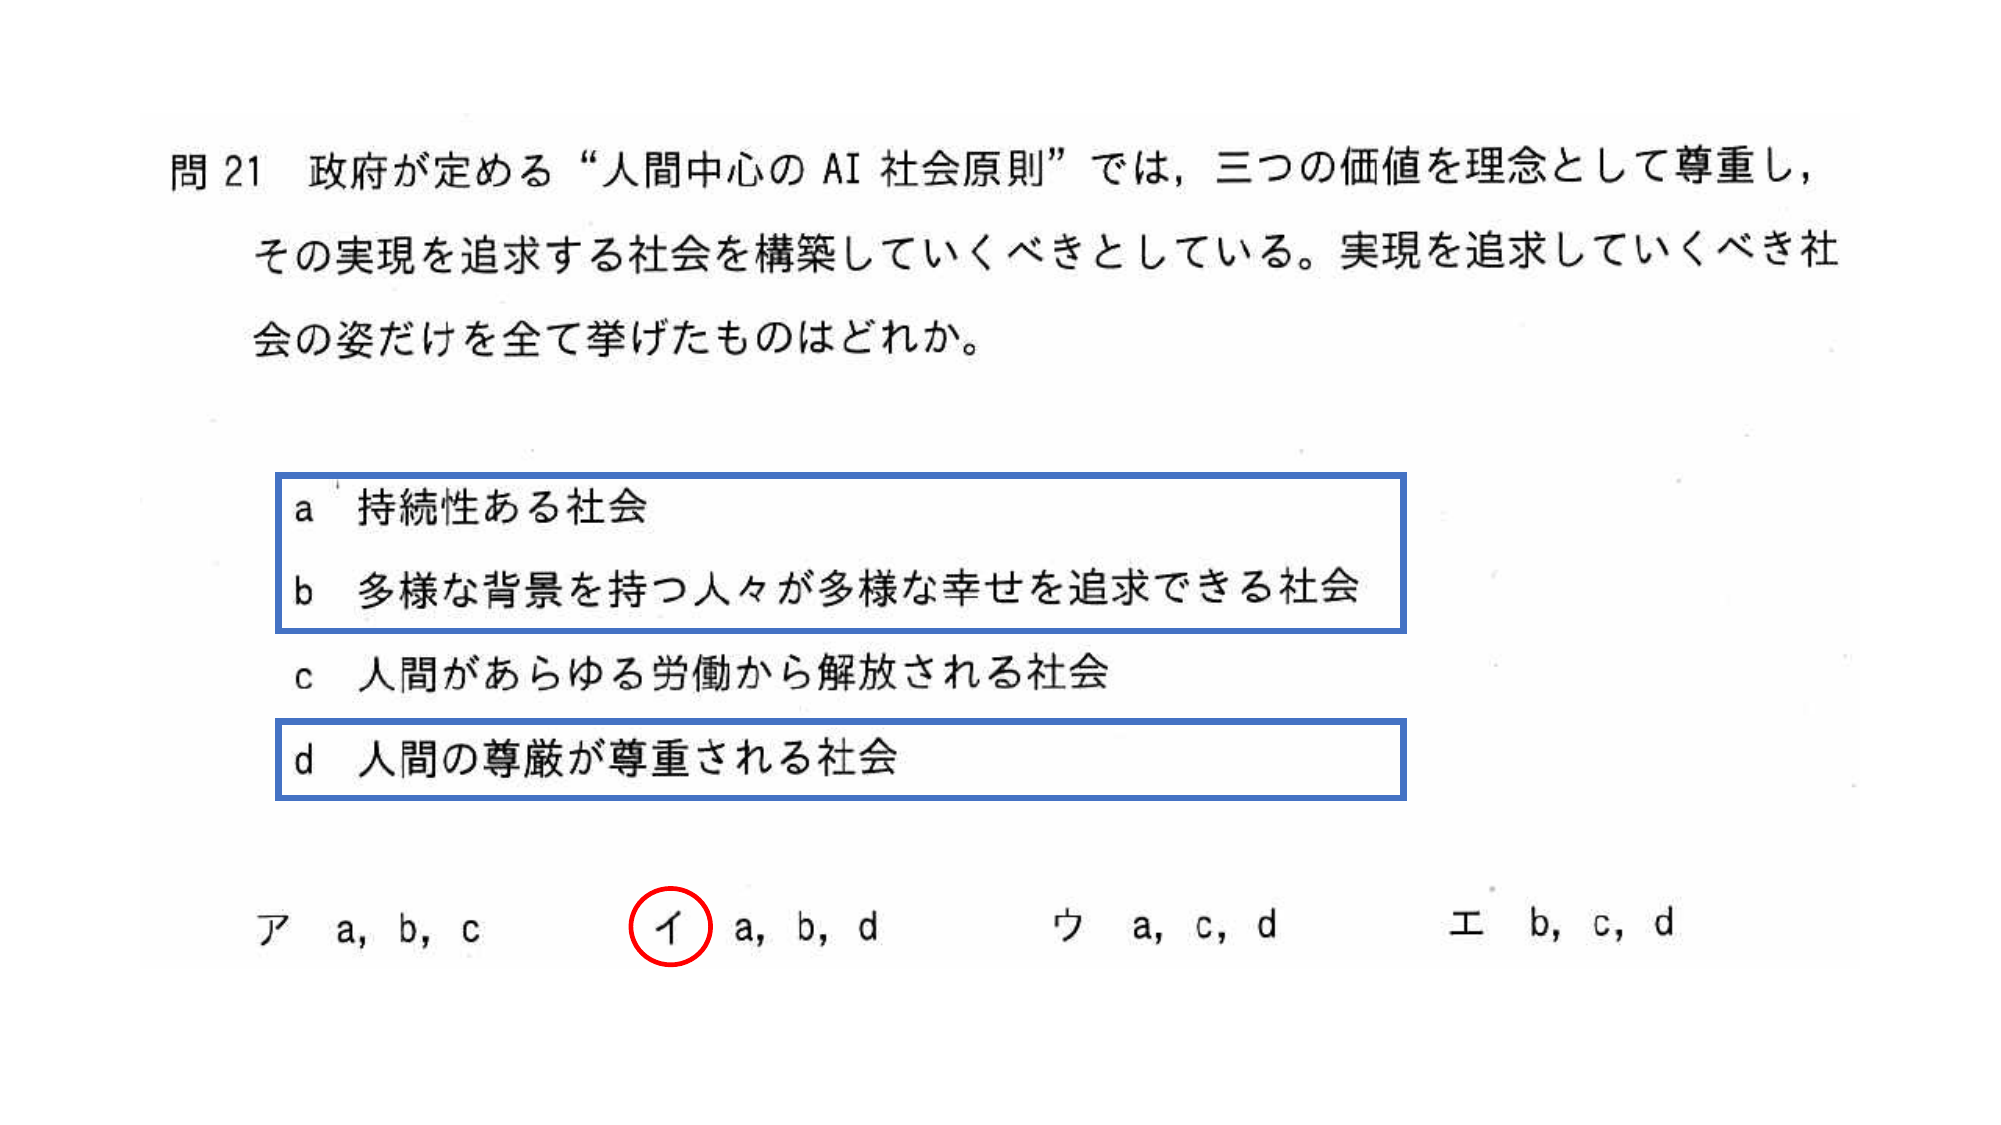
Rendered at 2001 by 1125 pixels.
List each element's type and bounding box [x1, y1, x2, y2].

picture [140, 113, 1860, 969]
